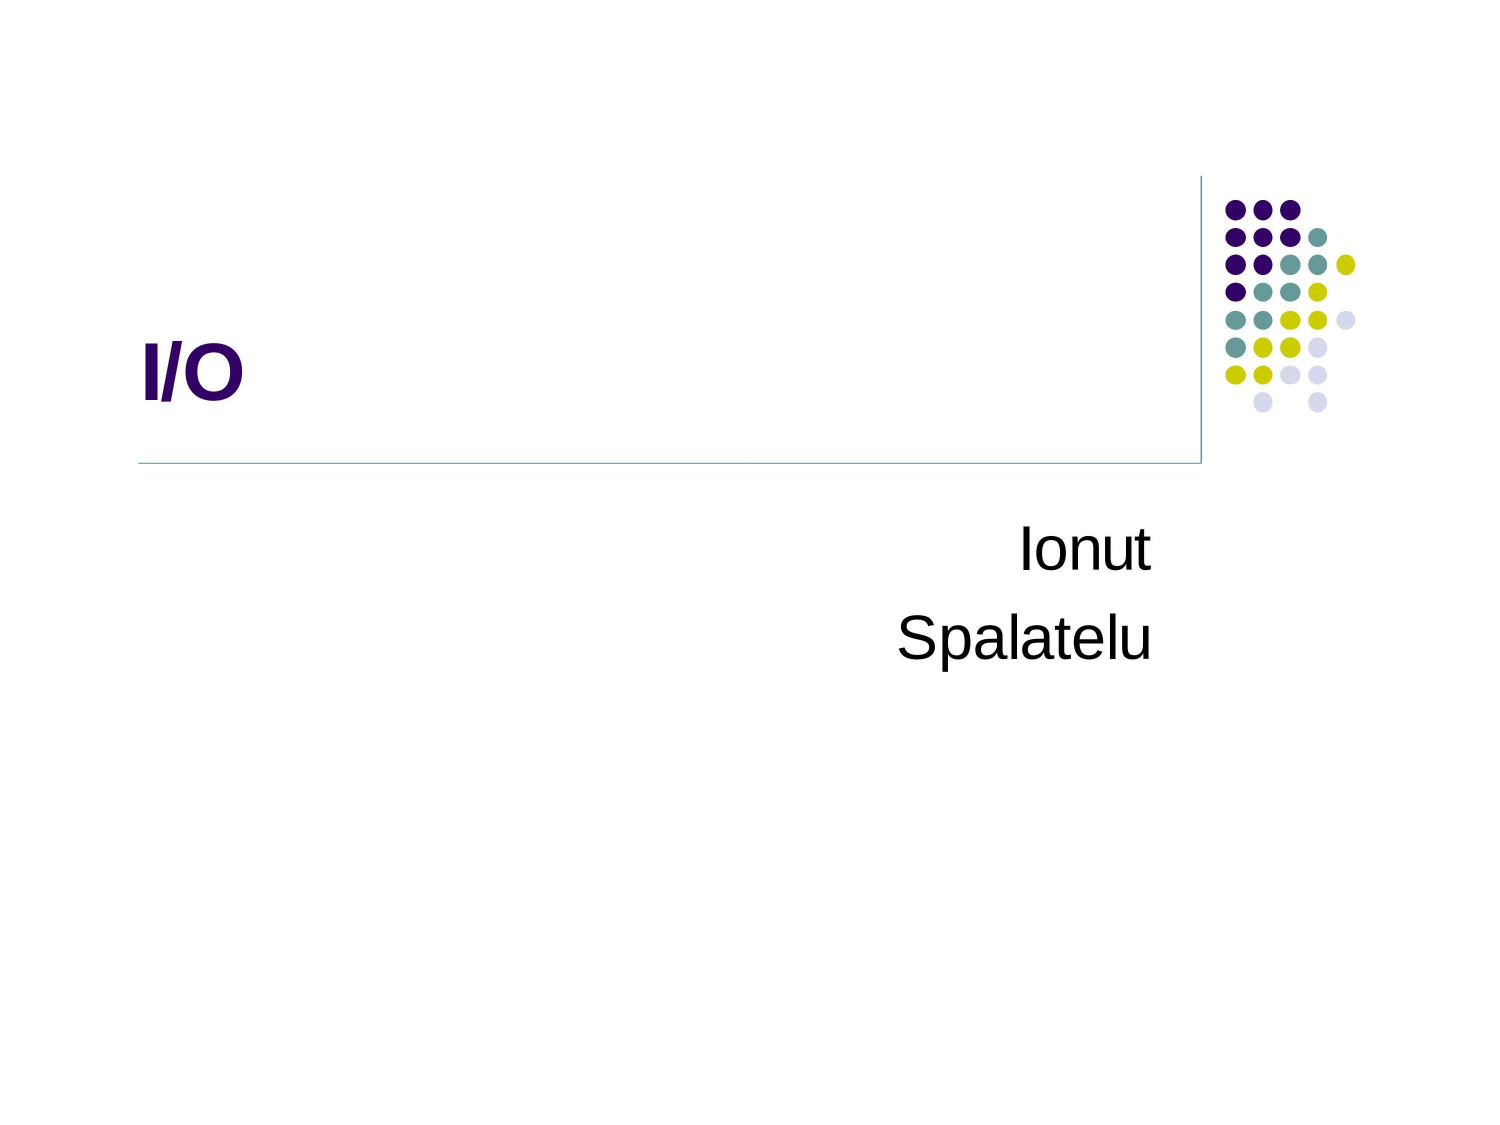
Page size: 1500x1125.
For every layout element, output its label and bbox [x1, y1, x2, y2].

picture [135, 172, 1361, 673]
